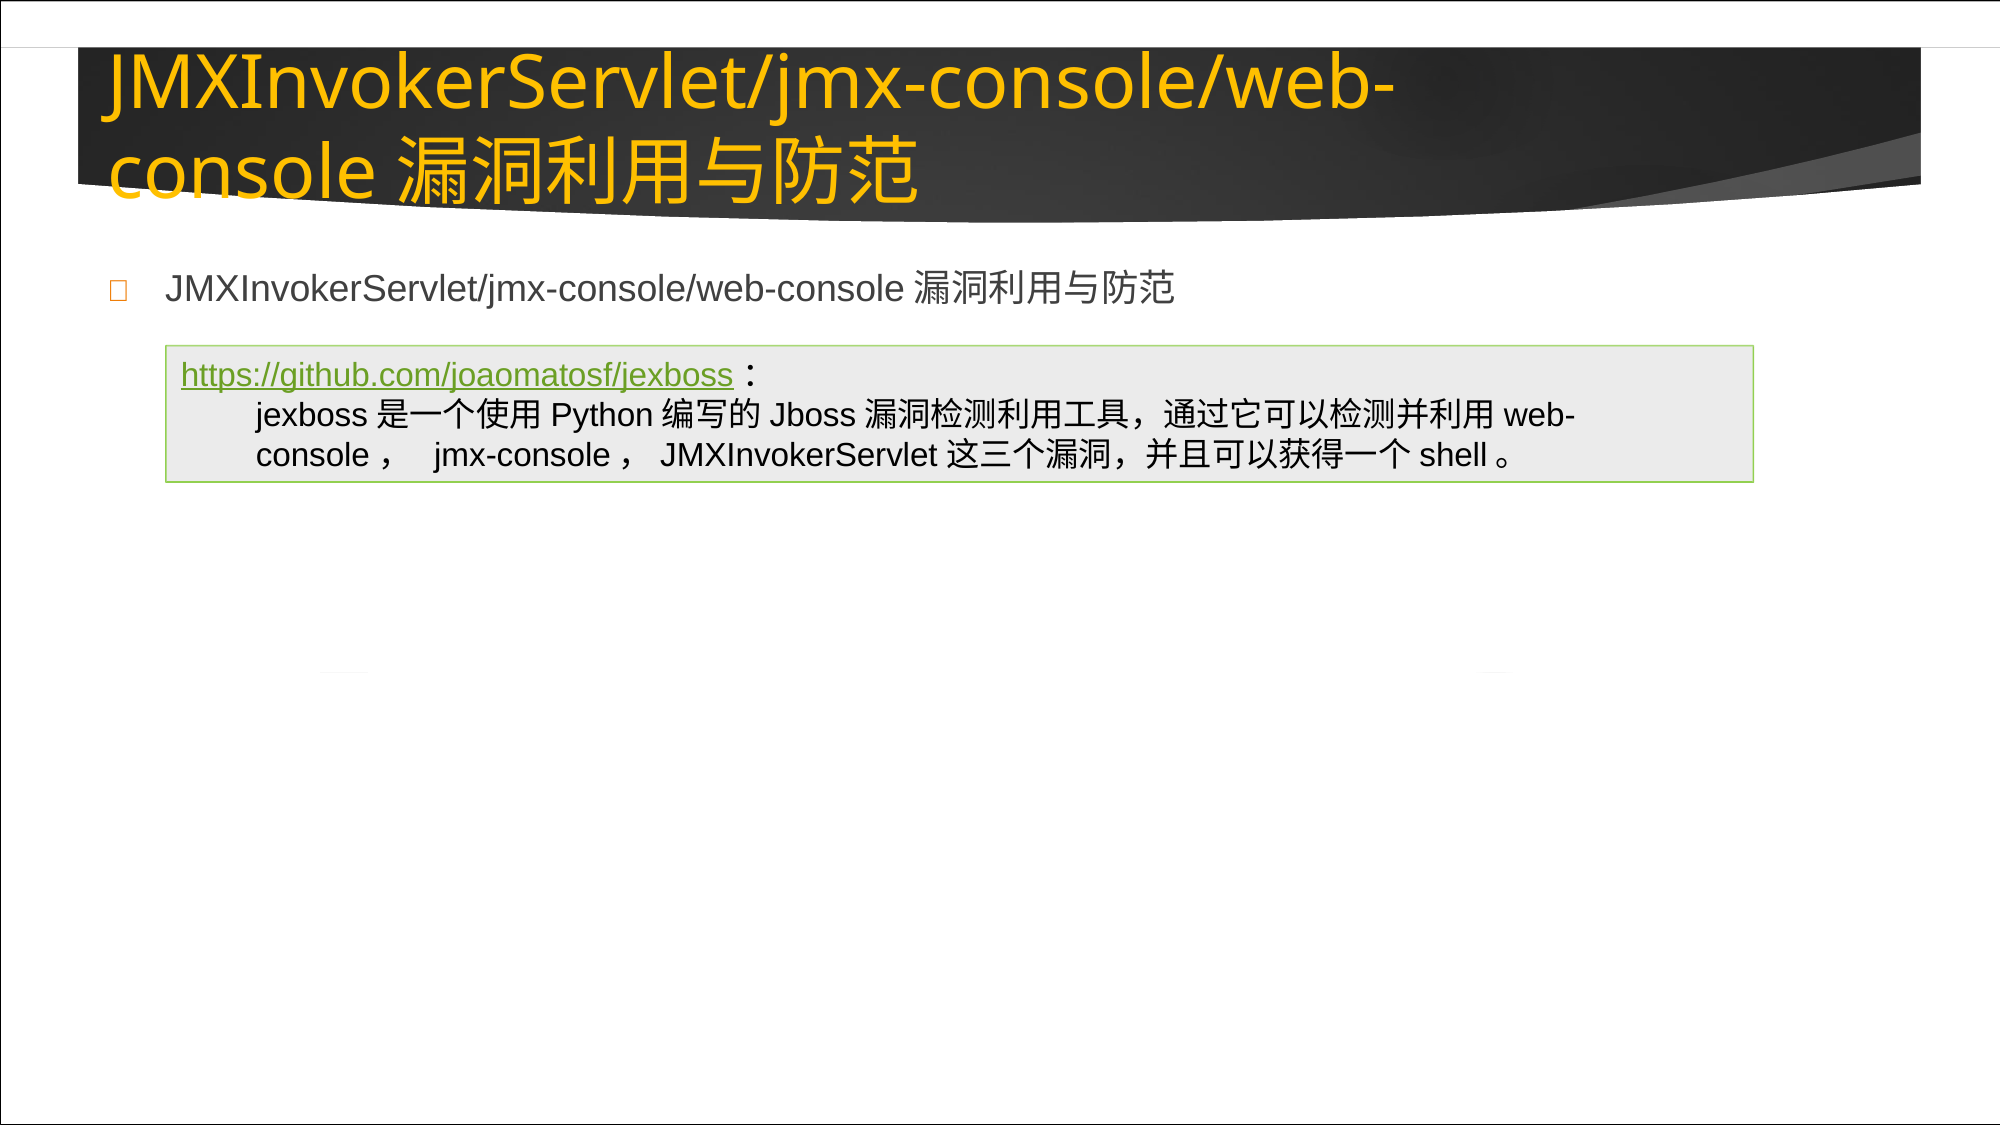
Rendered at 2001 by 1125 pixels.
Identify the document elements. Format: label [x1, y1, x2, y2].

text_box [0, 0, 2000, 1125]
